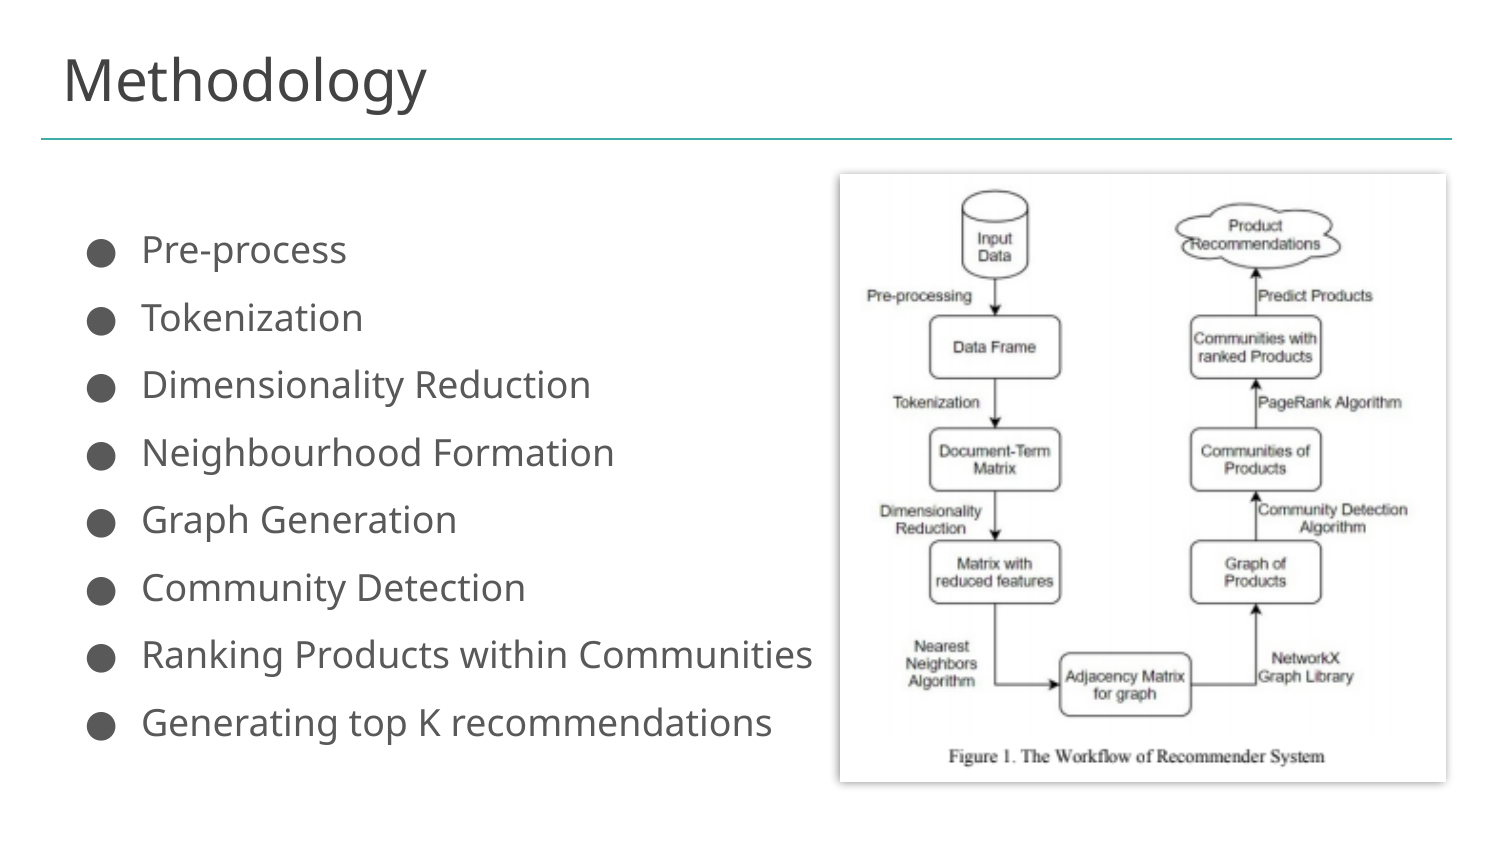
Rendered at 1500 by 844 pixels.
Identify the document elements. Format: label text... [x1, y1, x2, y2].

list Pre-process Tokenization Dimensionality Reduction Neighbourhood Formation Graph Generation Community Detection Ranking Products within Communities Generating top K recommendations [51, 189, 832, 750]
picture [839, 173, 1446, 782]
title Methodology [47, 27, 1446, 122]
